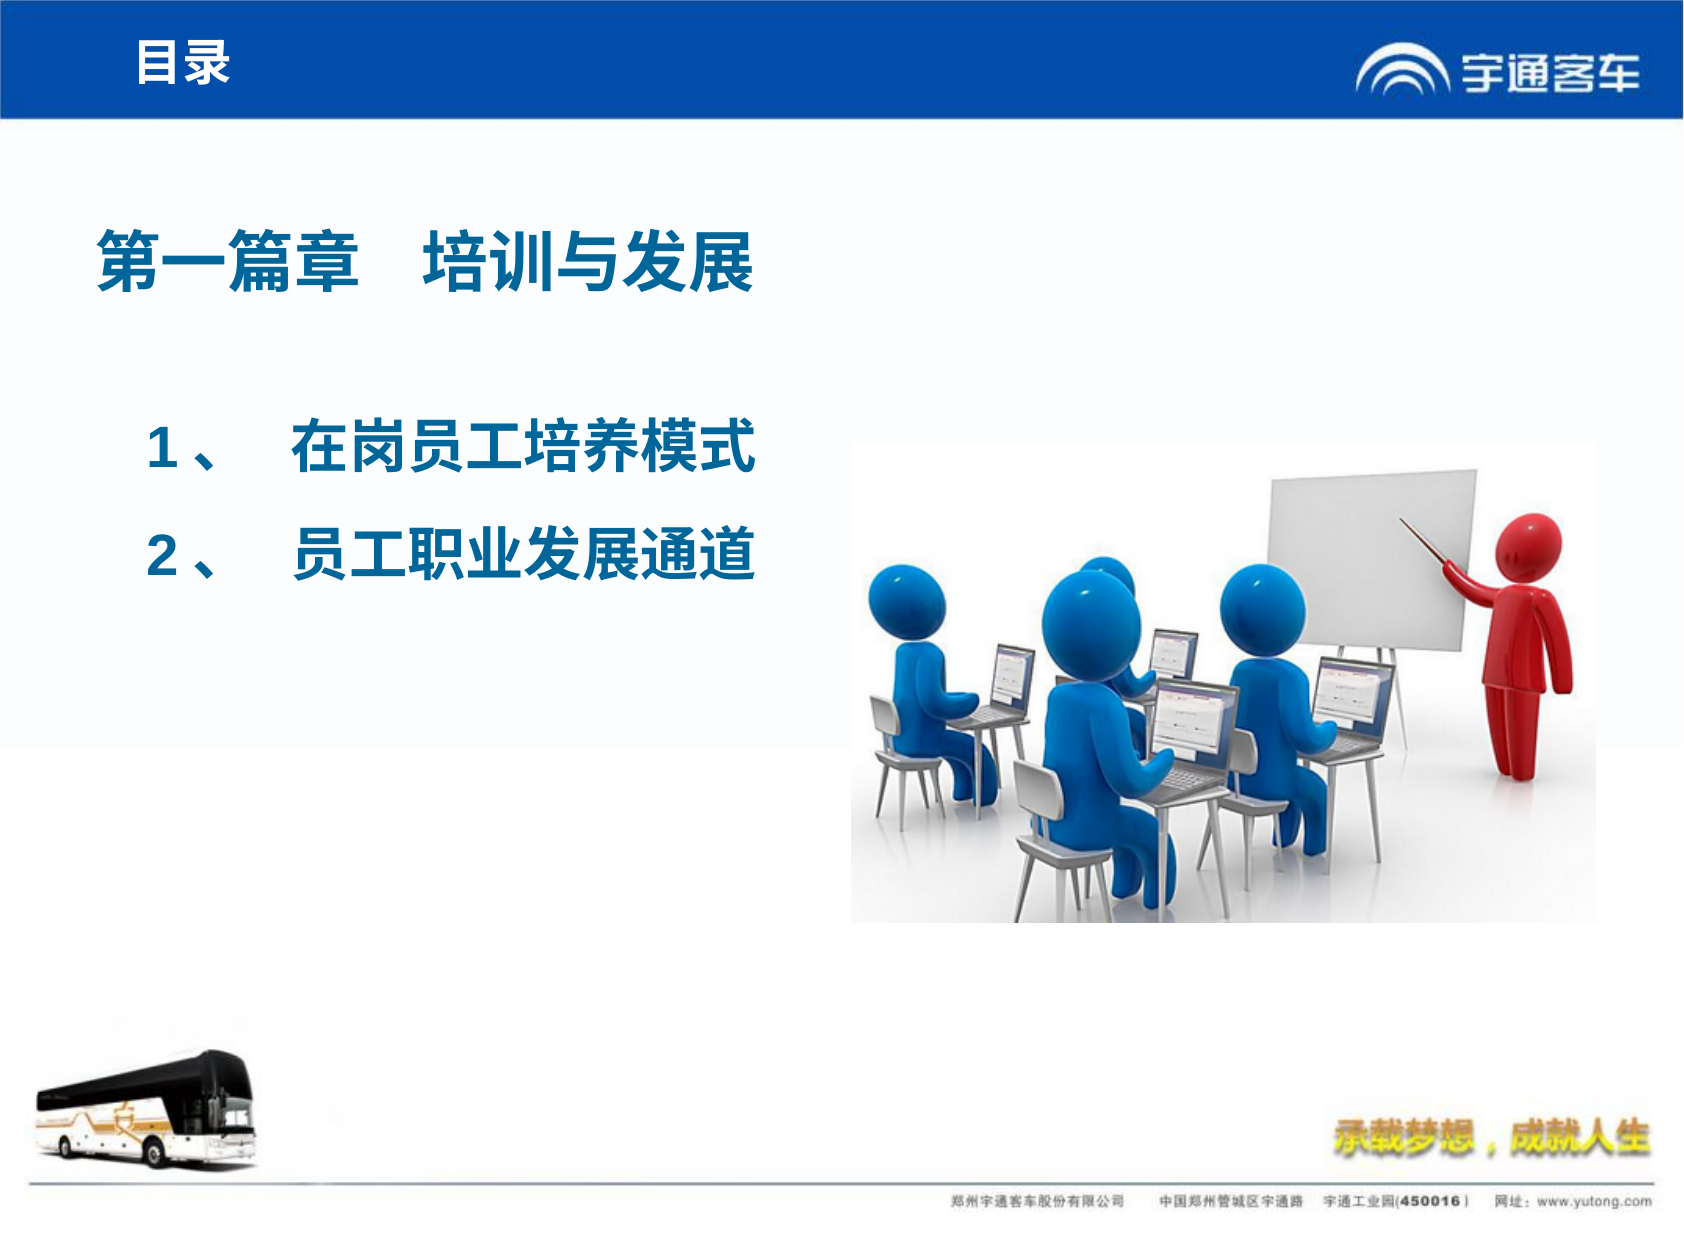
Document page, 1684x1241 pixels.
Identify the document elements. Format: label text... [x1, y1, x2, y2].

text_box 目录 [94, 22, 843, 111]
picture [0, 0, 1684, 1241]
text_box 第一篇章 培训与发展 [79, 132, 1487, 307]
text_box 1、 在岗员工培养模式 2、 员工职业发展通道 [131, 362, 1473, 595]
